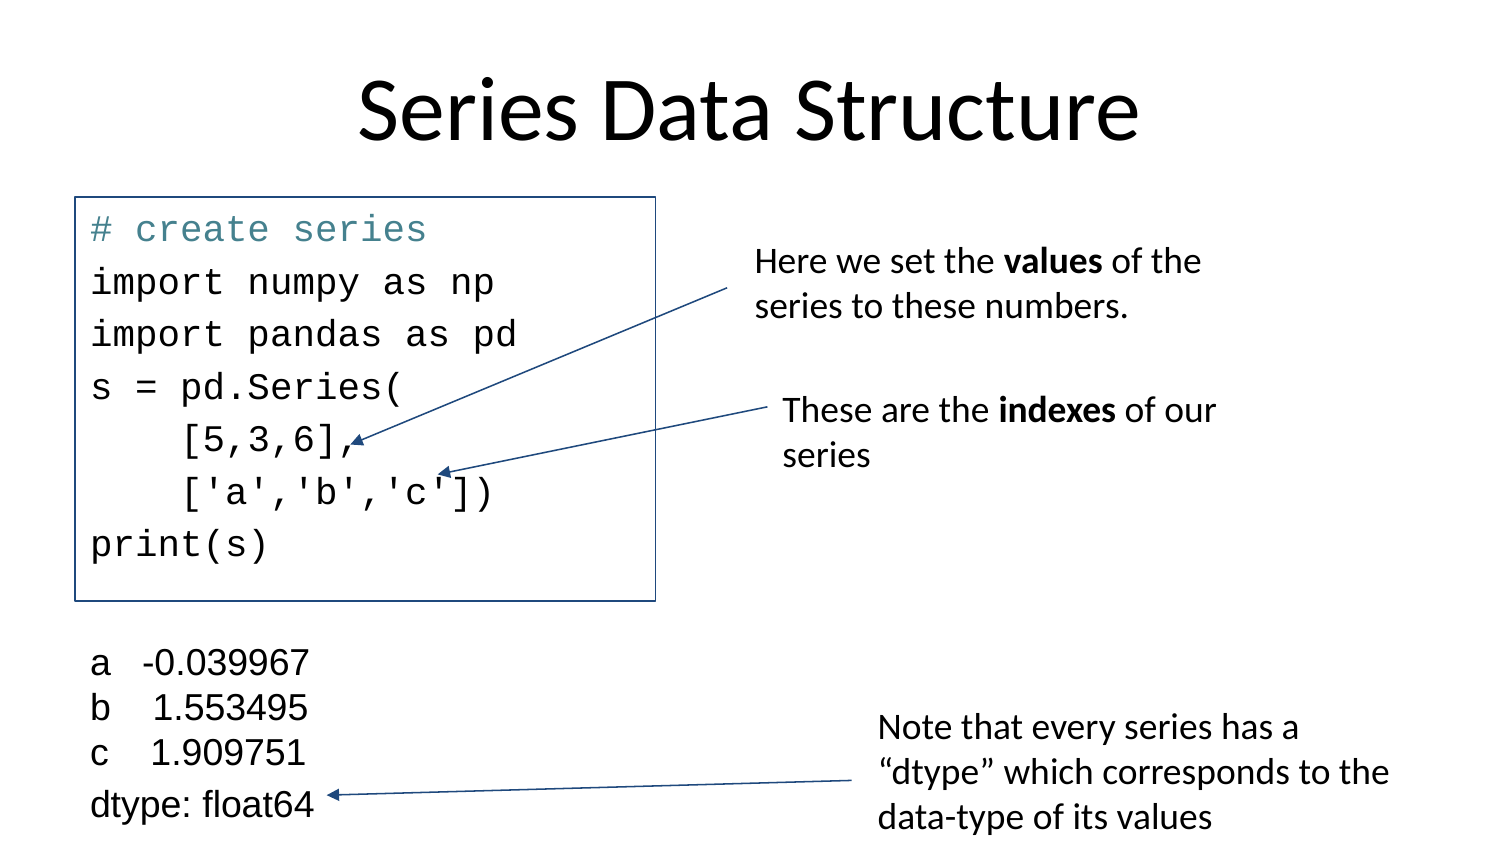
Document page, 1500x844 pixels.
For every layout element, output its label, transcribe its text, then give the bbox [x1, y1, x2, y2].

list # create series import numpy as np import pandas as pd s = pd.Series( [5,3,6], ['a','b','c']) print(s) [75, 196, 656, 601]
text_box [326, 780, 852, 796]
text_box These are the indexes of our series [767, 370, 1324, 511]
title Series Data Structure [75, 33, 1425, 175]
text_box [350, 287, 728, 445]
text_box Note that every series has a “dtype” which corresponds to the data-type of its values [862, 686, 1420, 828]
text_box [437, 406, 768, 475]
text_box Here we set the values of the series to these numbers. [739, 220, 1297, 362]
text_box a -0.039967 b 1.553495 c 1.909751 dtype: float64 [75, 623, 568, 844]
